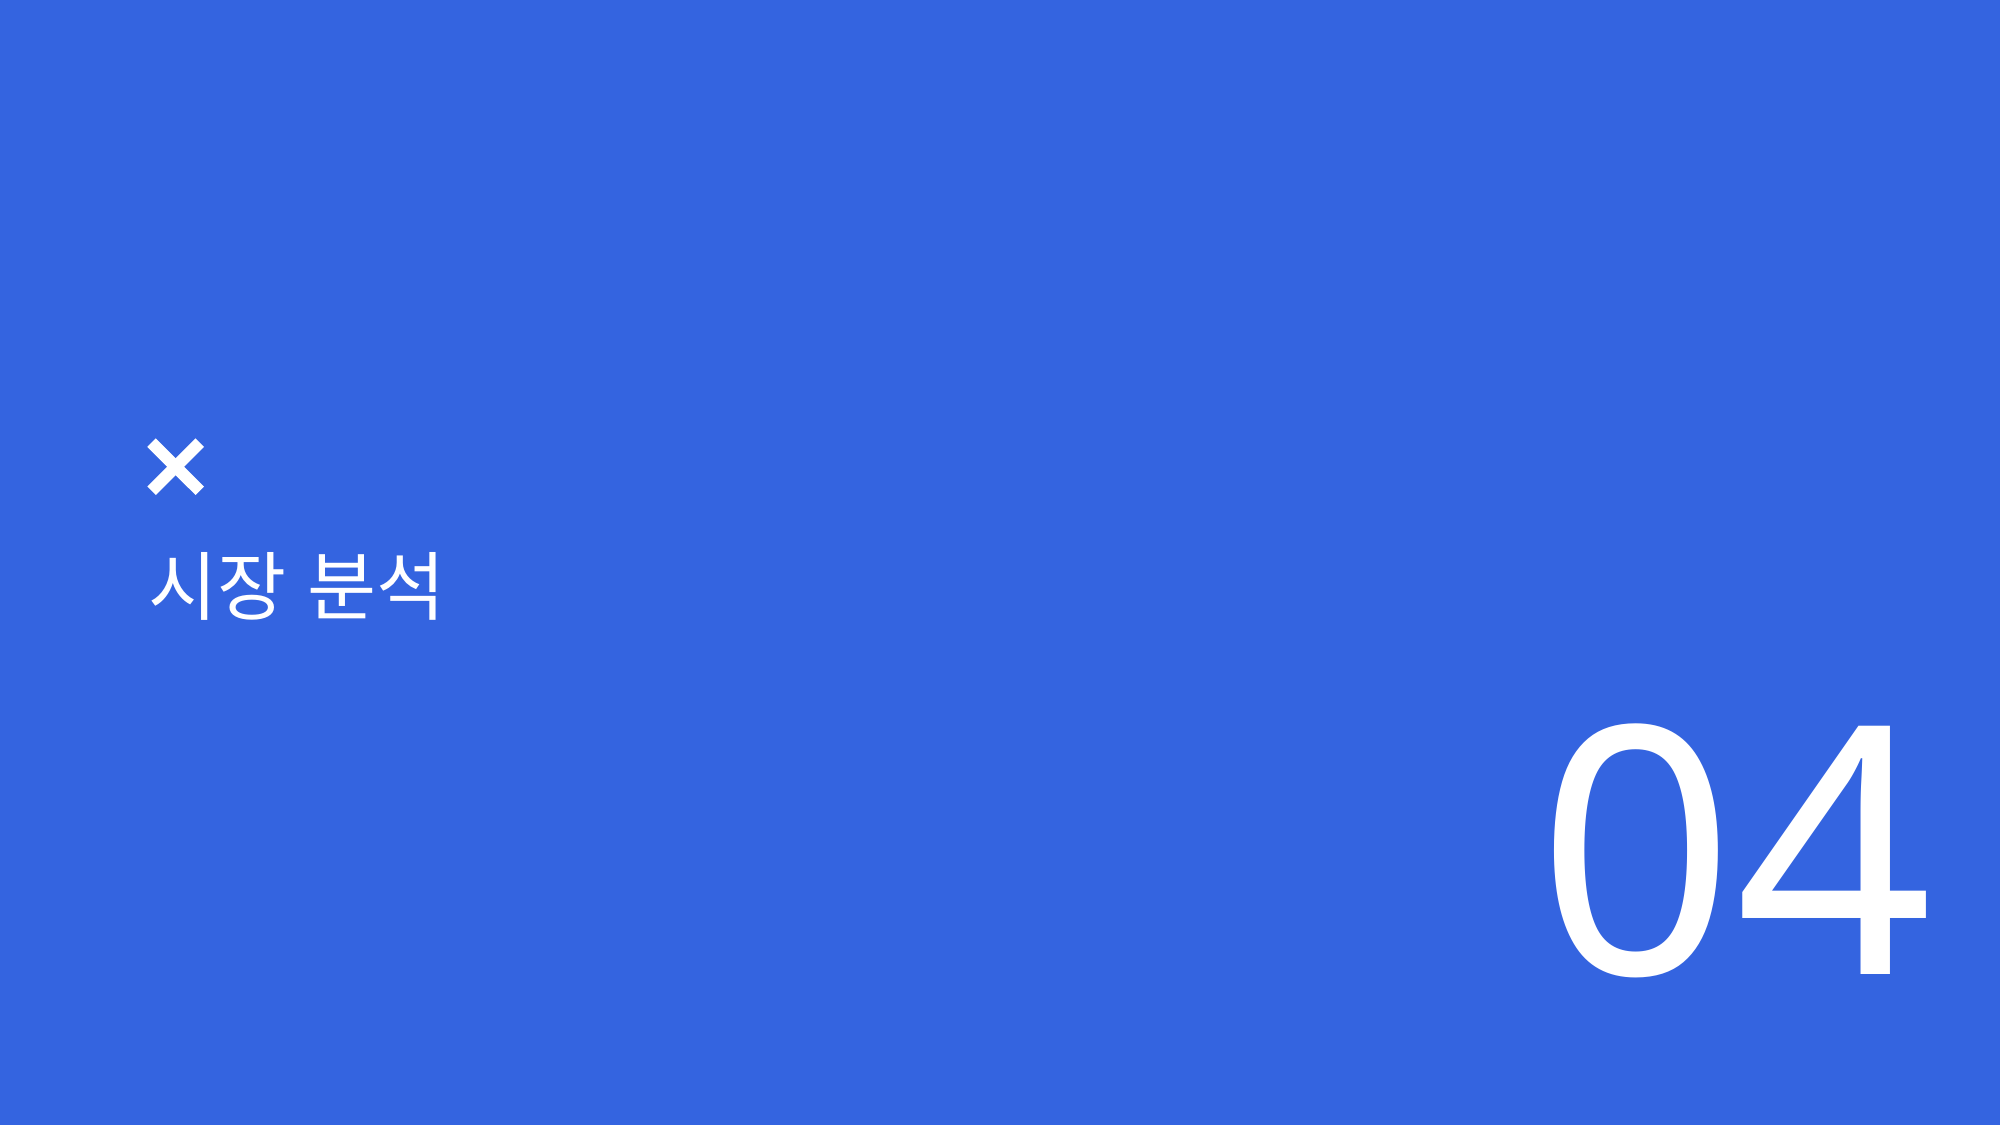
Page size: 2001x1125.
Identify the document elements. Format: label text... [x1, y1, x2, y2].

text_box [151, 442, 200, 491]
text_box 04 [1522, 621, 1948, 1052]
text_box 시장 분석 [134, 505, 461, 638]
